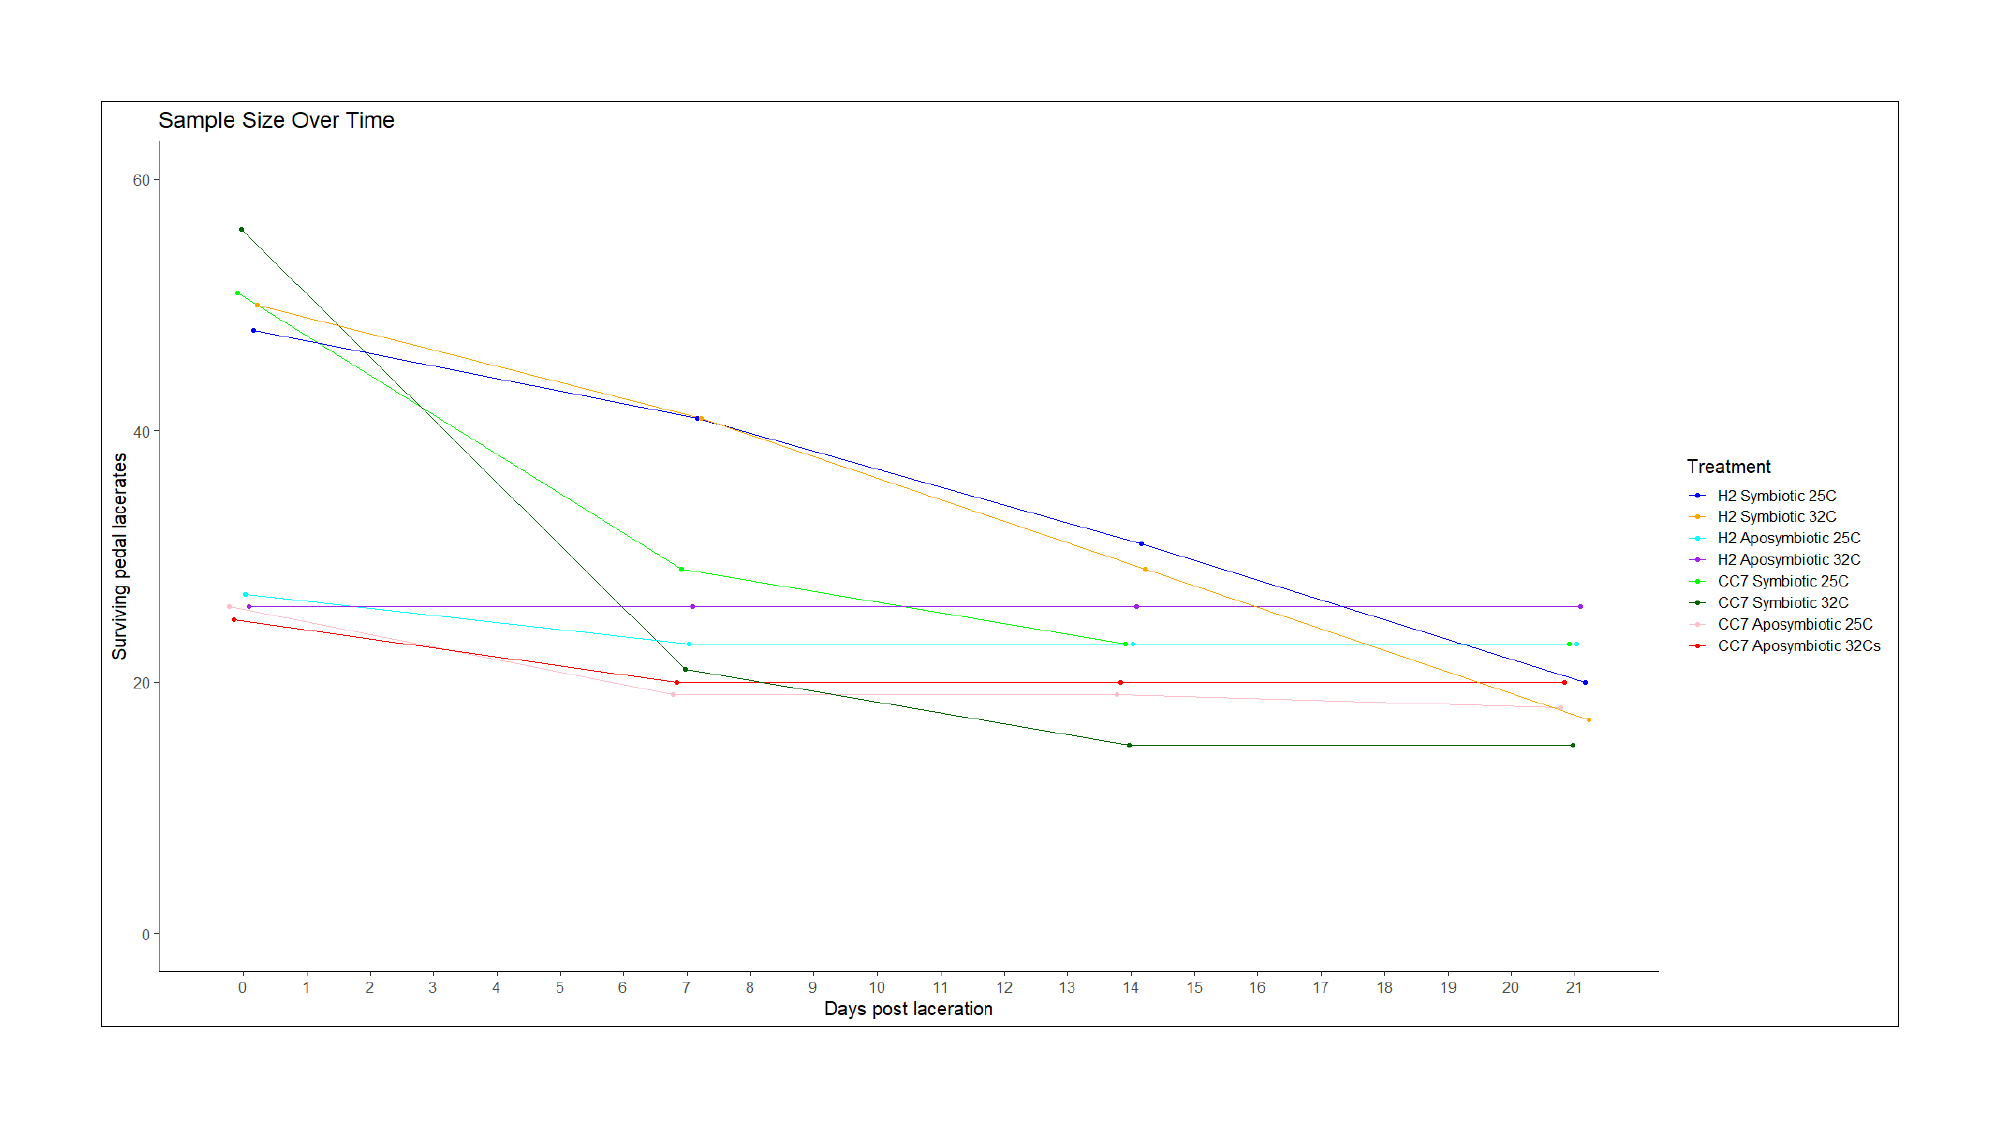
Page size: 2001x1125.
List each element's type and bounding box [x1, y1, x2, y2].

list [101, 101, 1899, 1028]
